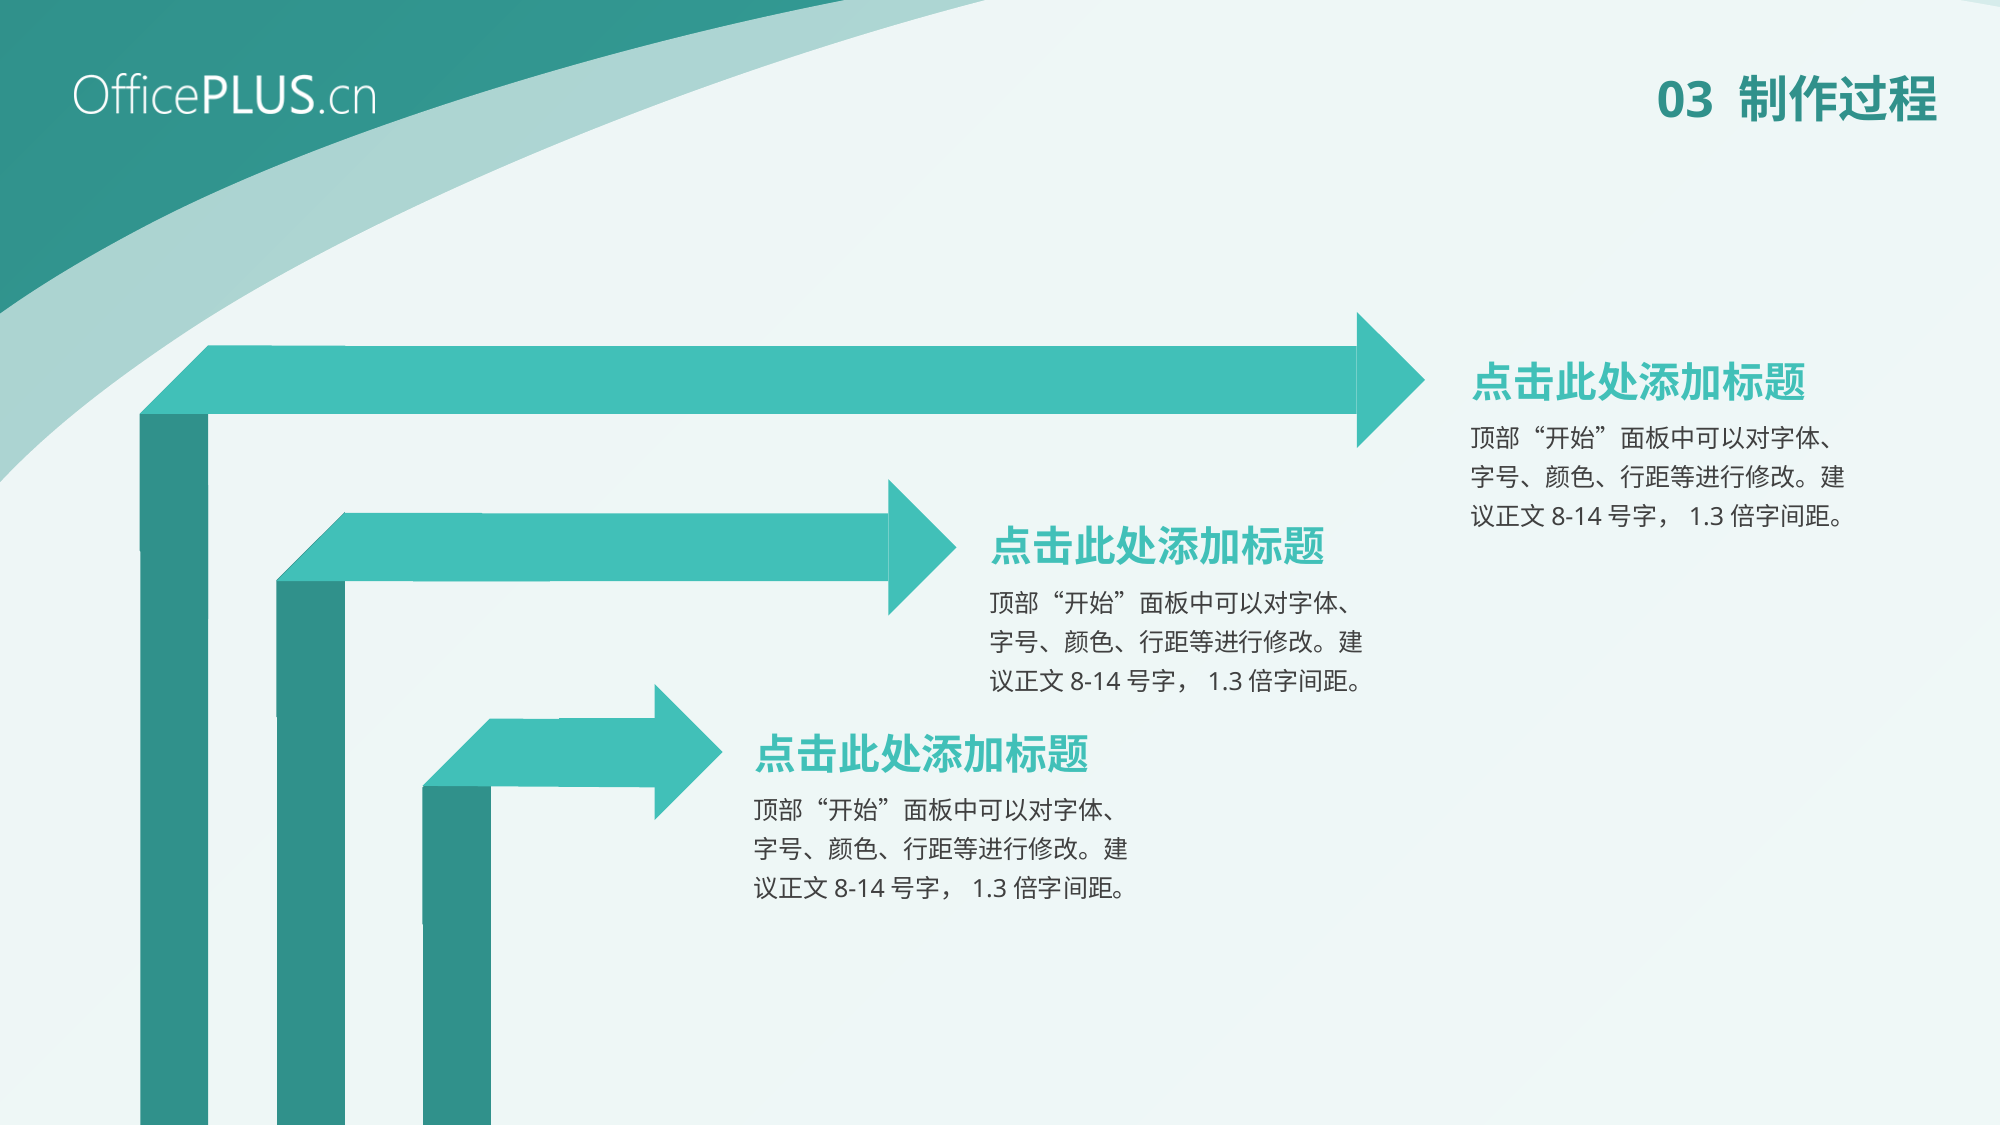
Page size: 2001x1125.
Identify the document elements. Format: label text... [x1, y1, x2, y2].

text_box 顶部“开始”面板中可以对字体、字号、颜色、行距等进行修改。建议正文8-14号字，1.3倍字间距。 [974, 571, 1388, 703]
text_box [179, 311, 1425, 511]
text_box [248, 551, 442, 1125]
list 03 制作过程 [1083, 41, 1955, 162]
text_box 点击此处添加标题 [740, 705, 1104, 785]
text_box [111, 385, 305, 1125]
text_box 点击此处添加标题 [1457, 333, 1821, 413]
text_box 顶部“开始”面板中可以对字体、字号、颜色、行距等进行修改。建议正文8-14号字，1.3倍字间距。 [1455, 406, 1869, 538]
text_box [316, 479, 957, 678]
text_box 点击此处添加标题 [975, 511, 1340, 578]
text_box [394, 759, 588, 1125]
picture [74, 73, 375, 114]
text_box 顶部“开始”面板中可以对字体、字号、颜色、行距等进行修改。建议正文8-14号字，1.3倍字间距。 [738, 778, 1152, 910]
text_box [458, 683, 723, 874]
